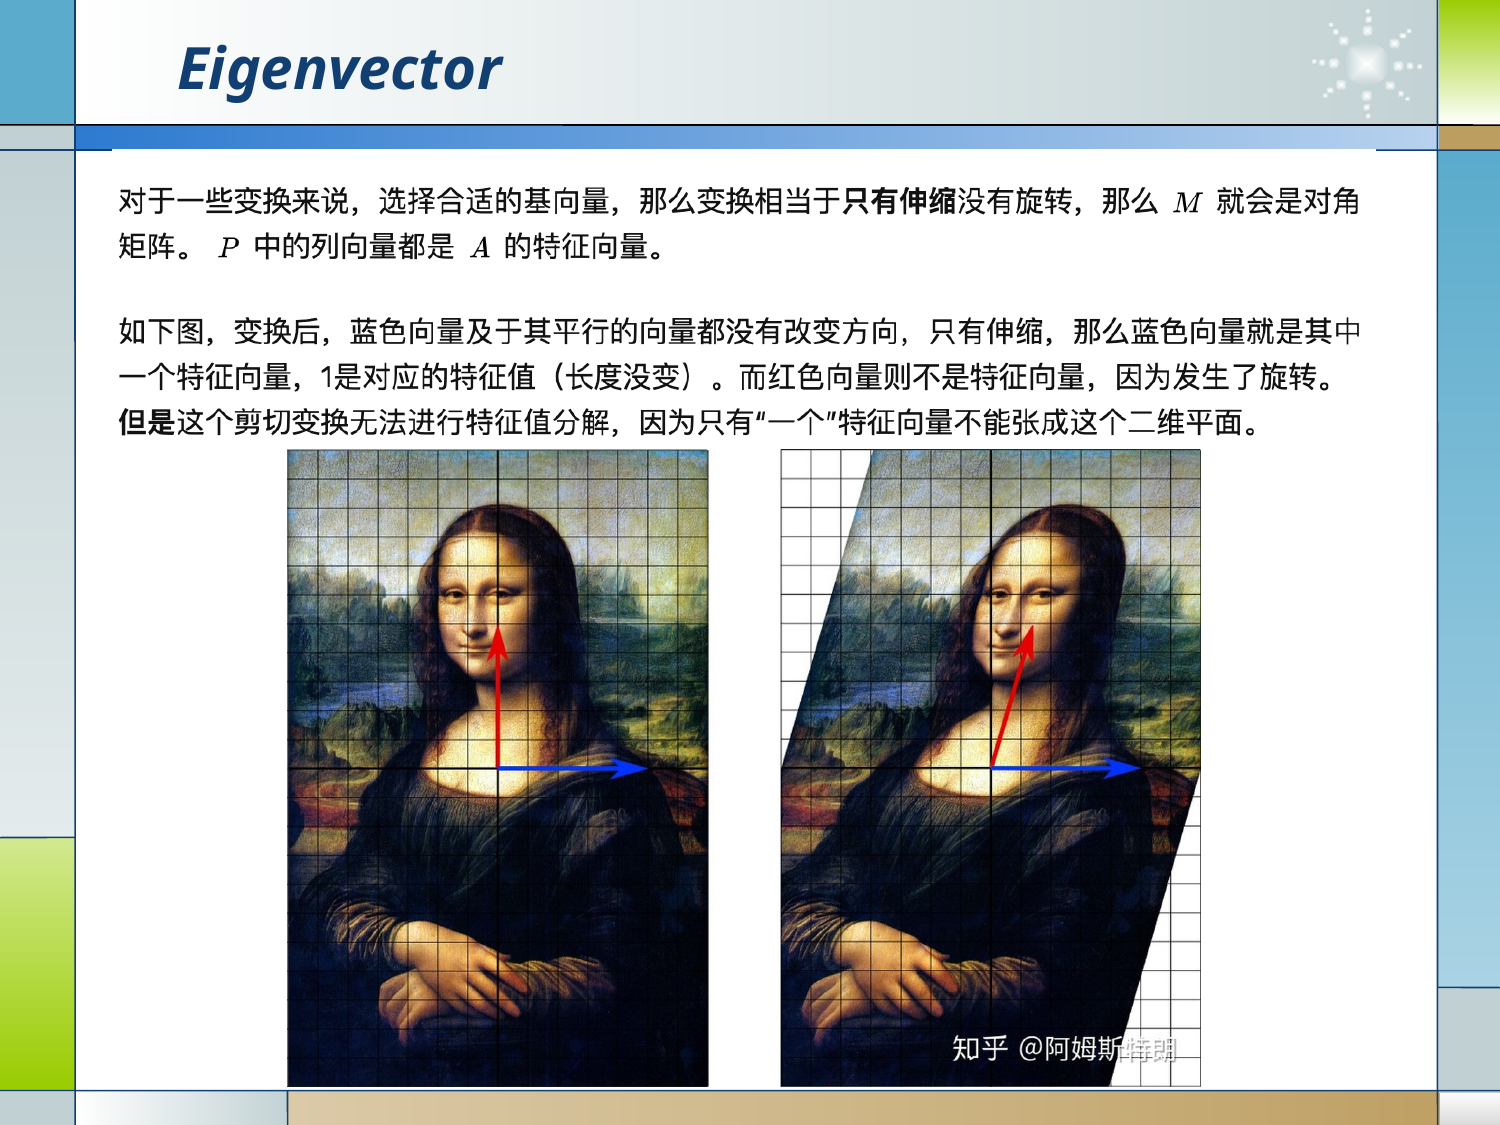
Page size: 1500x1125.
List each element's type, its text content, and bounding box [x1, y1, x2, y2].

title Eigenvector [162, 19, 1263, 113]
picture [112, 149, 1376, 1087]
